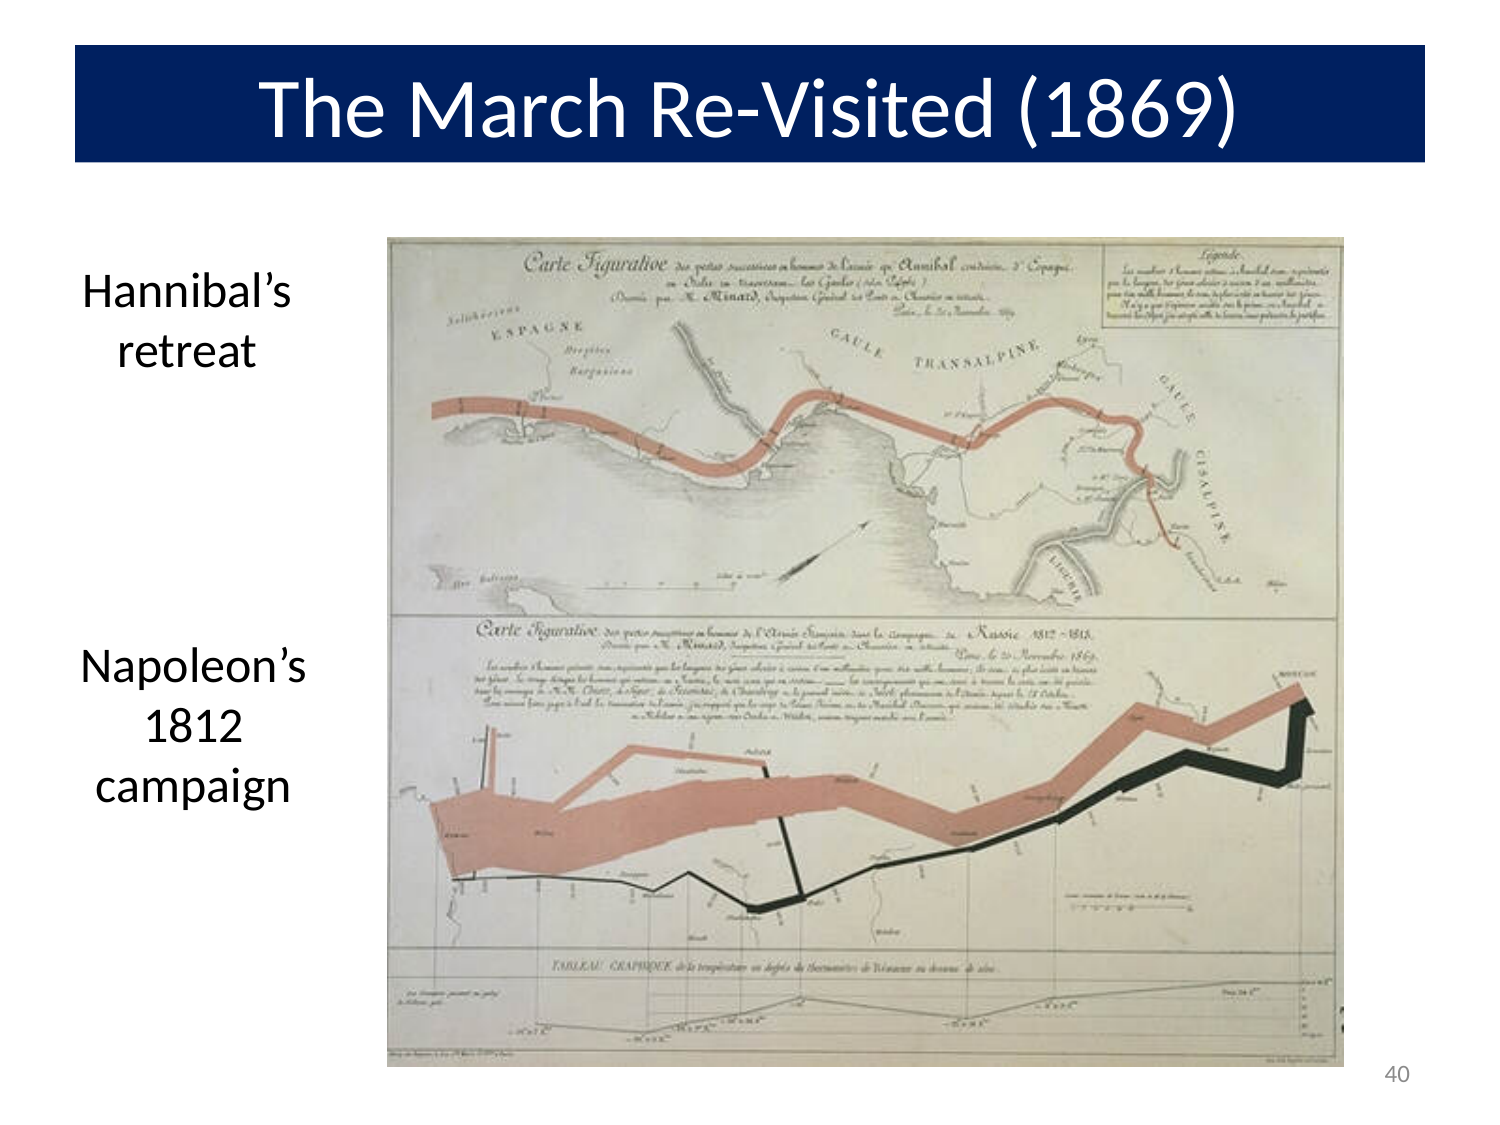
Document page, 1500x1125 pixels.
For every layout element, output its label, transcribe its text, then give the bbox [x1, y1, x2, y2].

text_box Napoleon’s 1812 campaign [49, 624, 338, 820]
picture [387, 237, 1345, 1067]
title The March Re-Visited (1869) [75, 45, 1425, 163]
slide_number 40 [1074, 1042, 1425, 1103]
text_box Hannibal’s retreat [24, 249, 350, 385]
